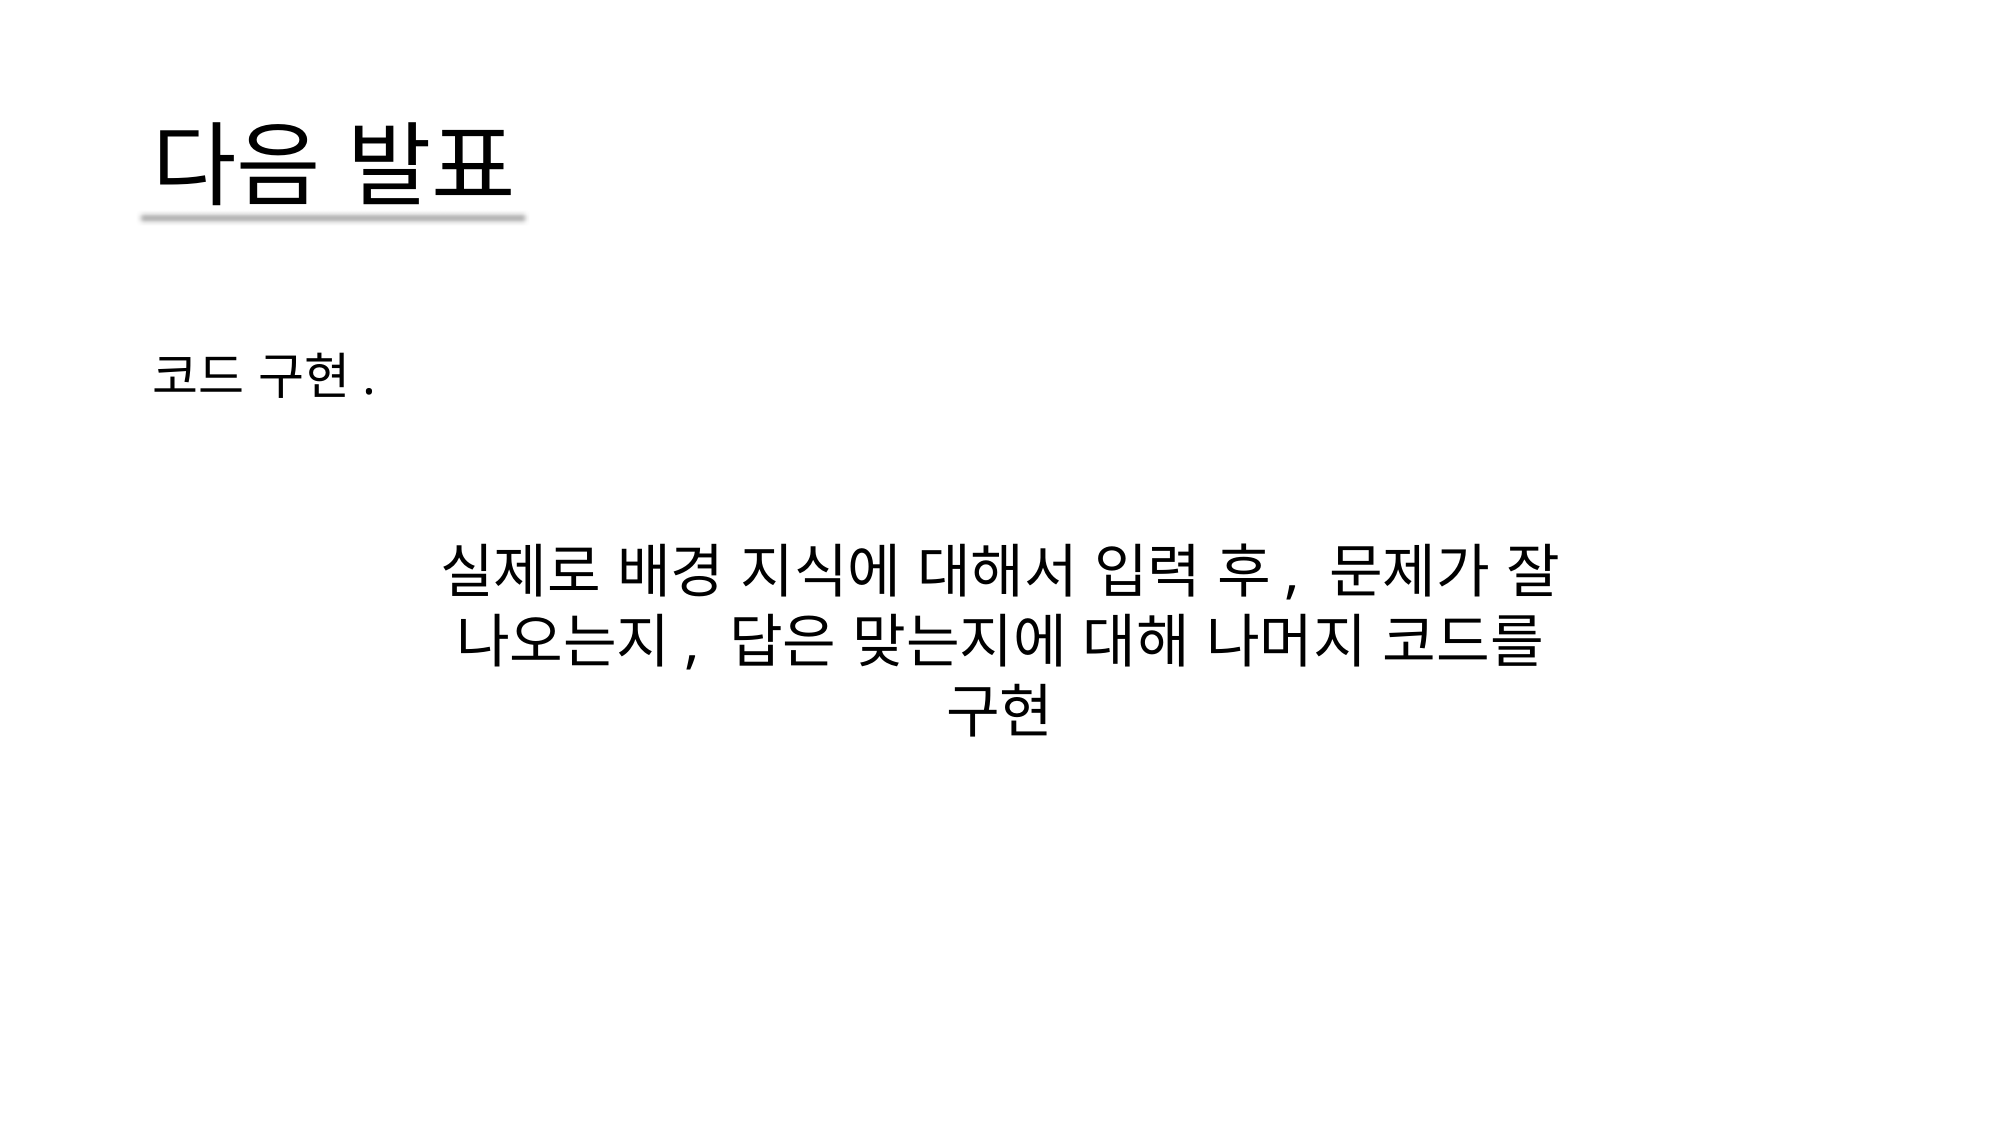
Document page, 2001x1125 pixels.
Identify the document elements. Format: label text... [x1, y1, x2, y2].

text_box 코드 구현. [137, 277, 1709, 532]
text_box 실제로 배경 지식에 대해서 입력 후, 문제가 잘 나오는지, 답은 맞는지에 대해 나머지 코드를 구현 [385, 527, 1615, 752]
text_box [142, 215, 525, 221]
title 다음 발표 [137, 59, 1863, 278]
